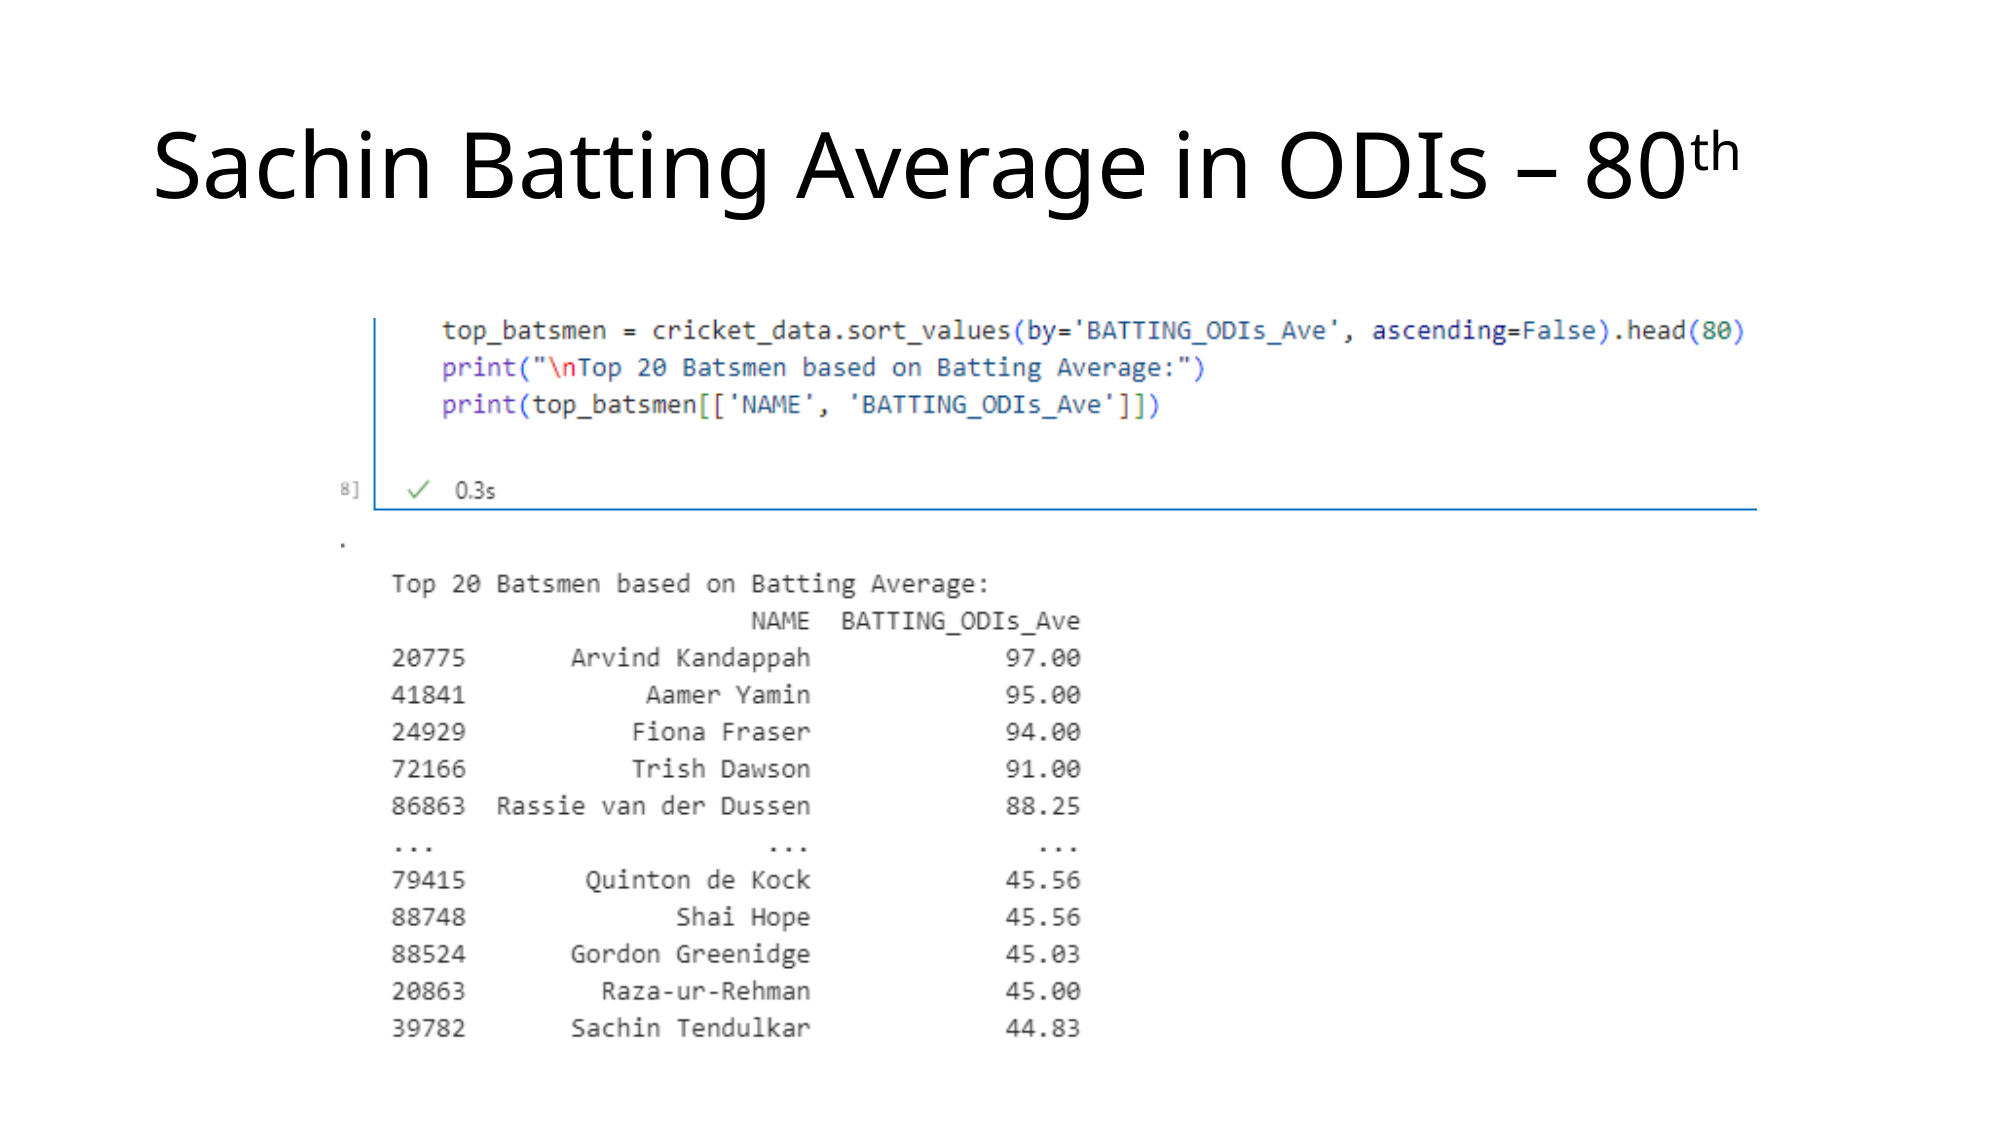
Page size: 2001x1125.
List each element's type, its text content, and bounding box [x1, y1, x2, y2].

title Sachin Batting Average in ODIs – 80th [137, 59, 1863, 278]
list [340, 317, 1757, 1045]
